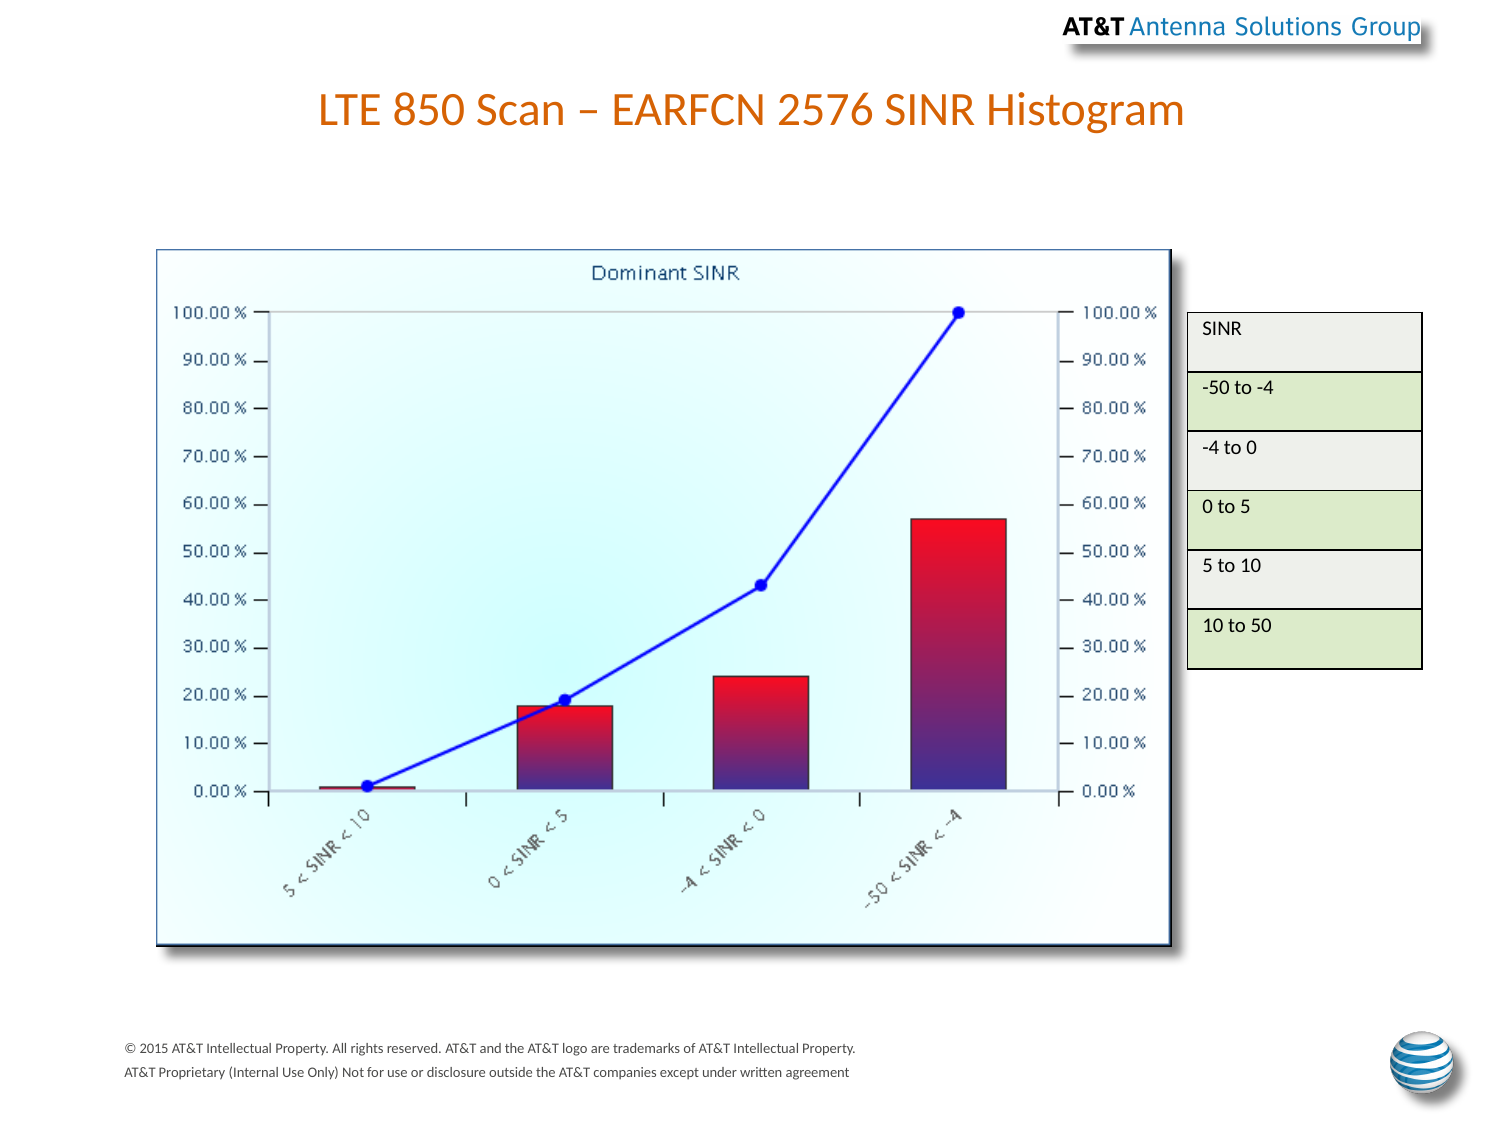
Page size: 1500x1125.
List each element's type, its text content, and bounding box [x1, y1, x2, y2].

picture [1062, 15, 1421, 44]
picture [155, 249, 1173, 947]
text_box © 2015 AT&T Intellectual Property. All rights reserved. AT&T and the AT&T logo are trademarks of AT&T Intellectual Property. [109, 1031, 1204, 1054]
table_cell 5 to 10 [1188, 551, 1421, 608]
table_header SINR [1188, 313, 1421, 371]
picture [1390, 1030, 1454, 1094]
table_cell -50 to -4 [1188, 373, 1421, 430]
text_box AT&T Proprietary (Internal Use Only) Not for use or disclosure outside the AT&T companies except under written agreement [109, 1054, 1204, 1088]
table_cell -4 to 0 [1188, 432, 1421, 490]
text_box LTE 850 Scan – EARFCN 2576 SINR Histogram [31, 70, 1485, 143]
table_cell 0 to 5 [1188, 491, 1421, 549]
table_cell 10 to 50 [1188, 610, 1421, 668]
